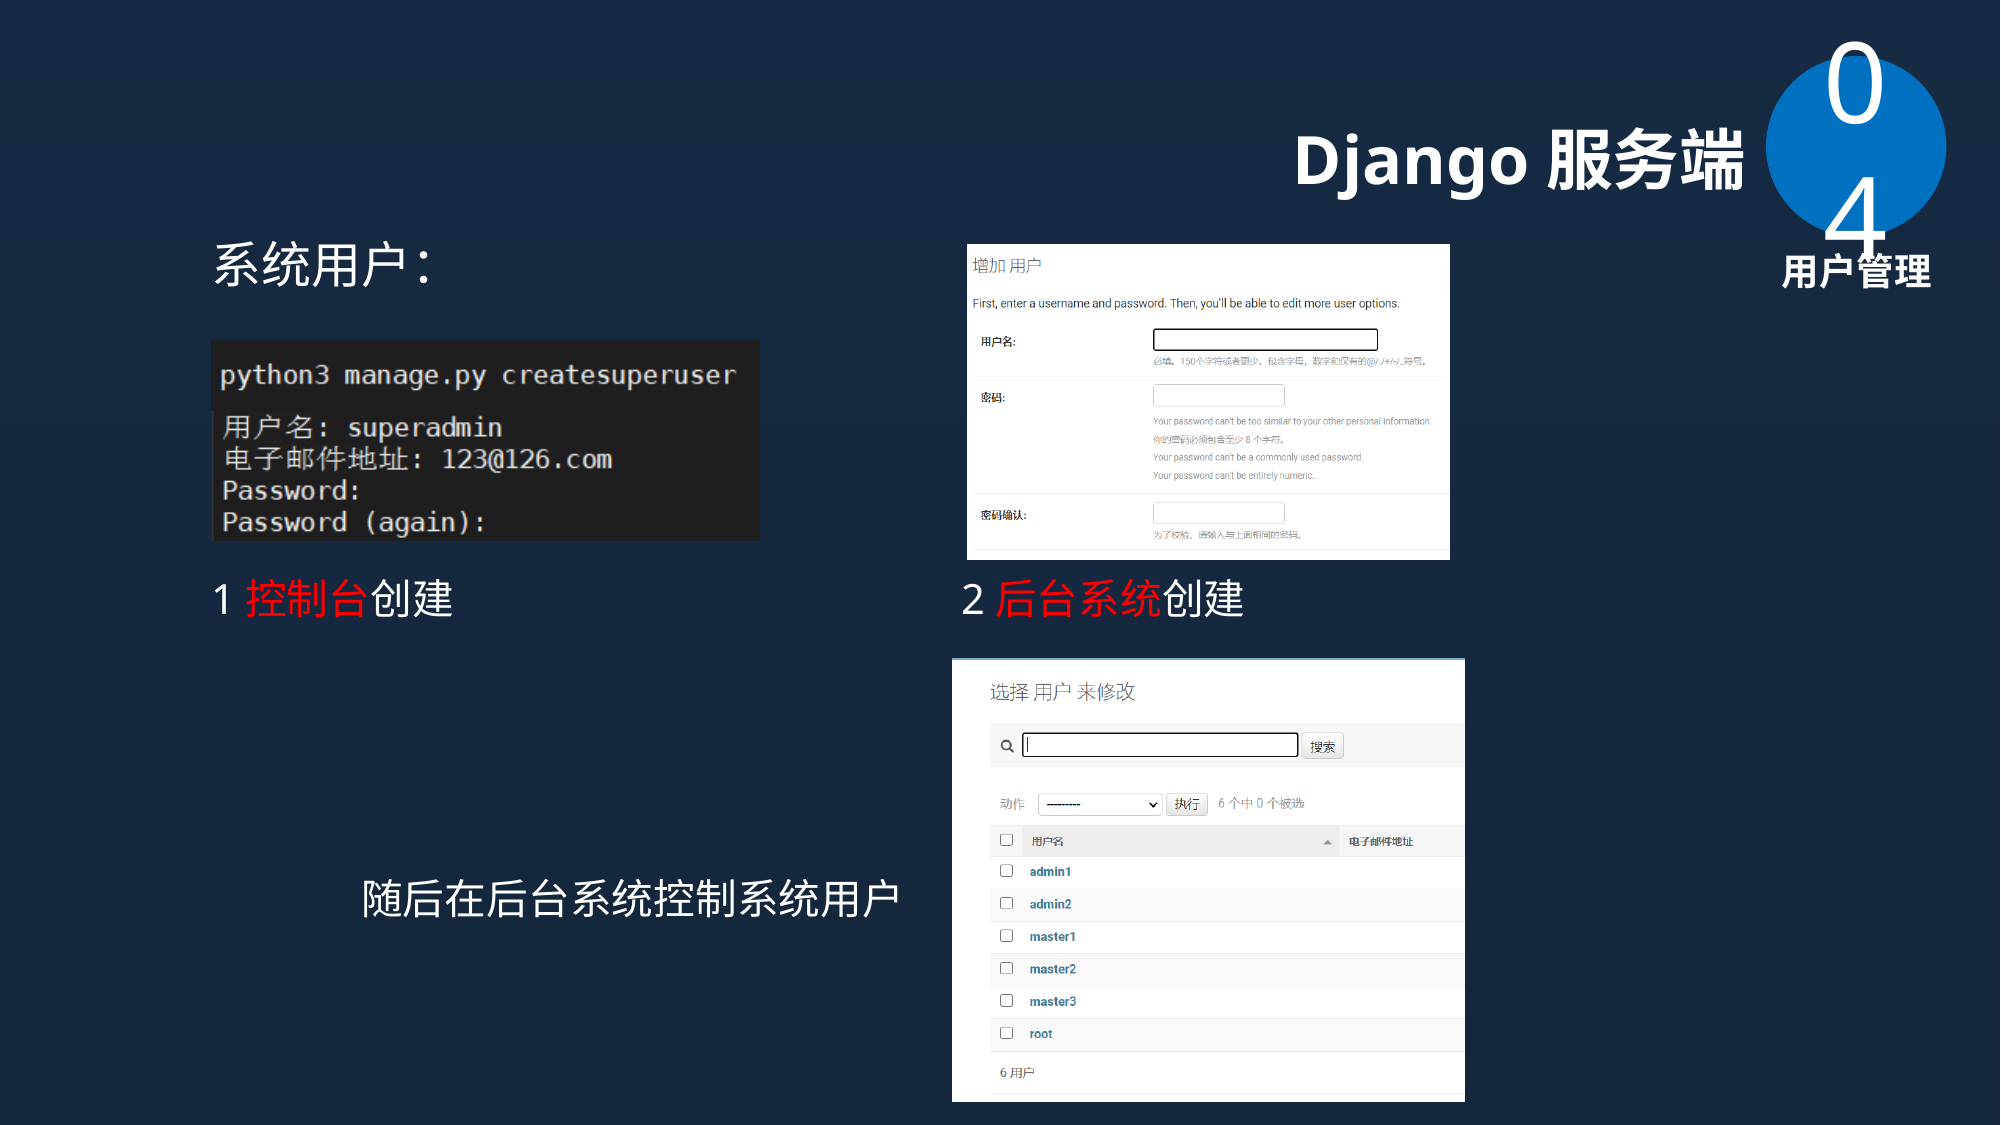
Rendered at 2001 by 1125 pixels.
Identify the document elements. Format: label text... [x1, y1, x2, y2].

picture [967, 244, 1450, 560]
text_box 04 [1764, 55, 1948, 238]
text_box 系统用户： [196, 226, 598, 302]
text_box 1控制台创建 2后台系统创建 随后在后台系统控制系统用户 [196, 565, 1557, 931]
text_box 用户管理 [1754, 240, 1959, 300]
picture [211, 340, 761, 541]
text_box Django服务端 [1120, 101, 1780, 198]
picture [952, 658, 1465, 1103]
